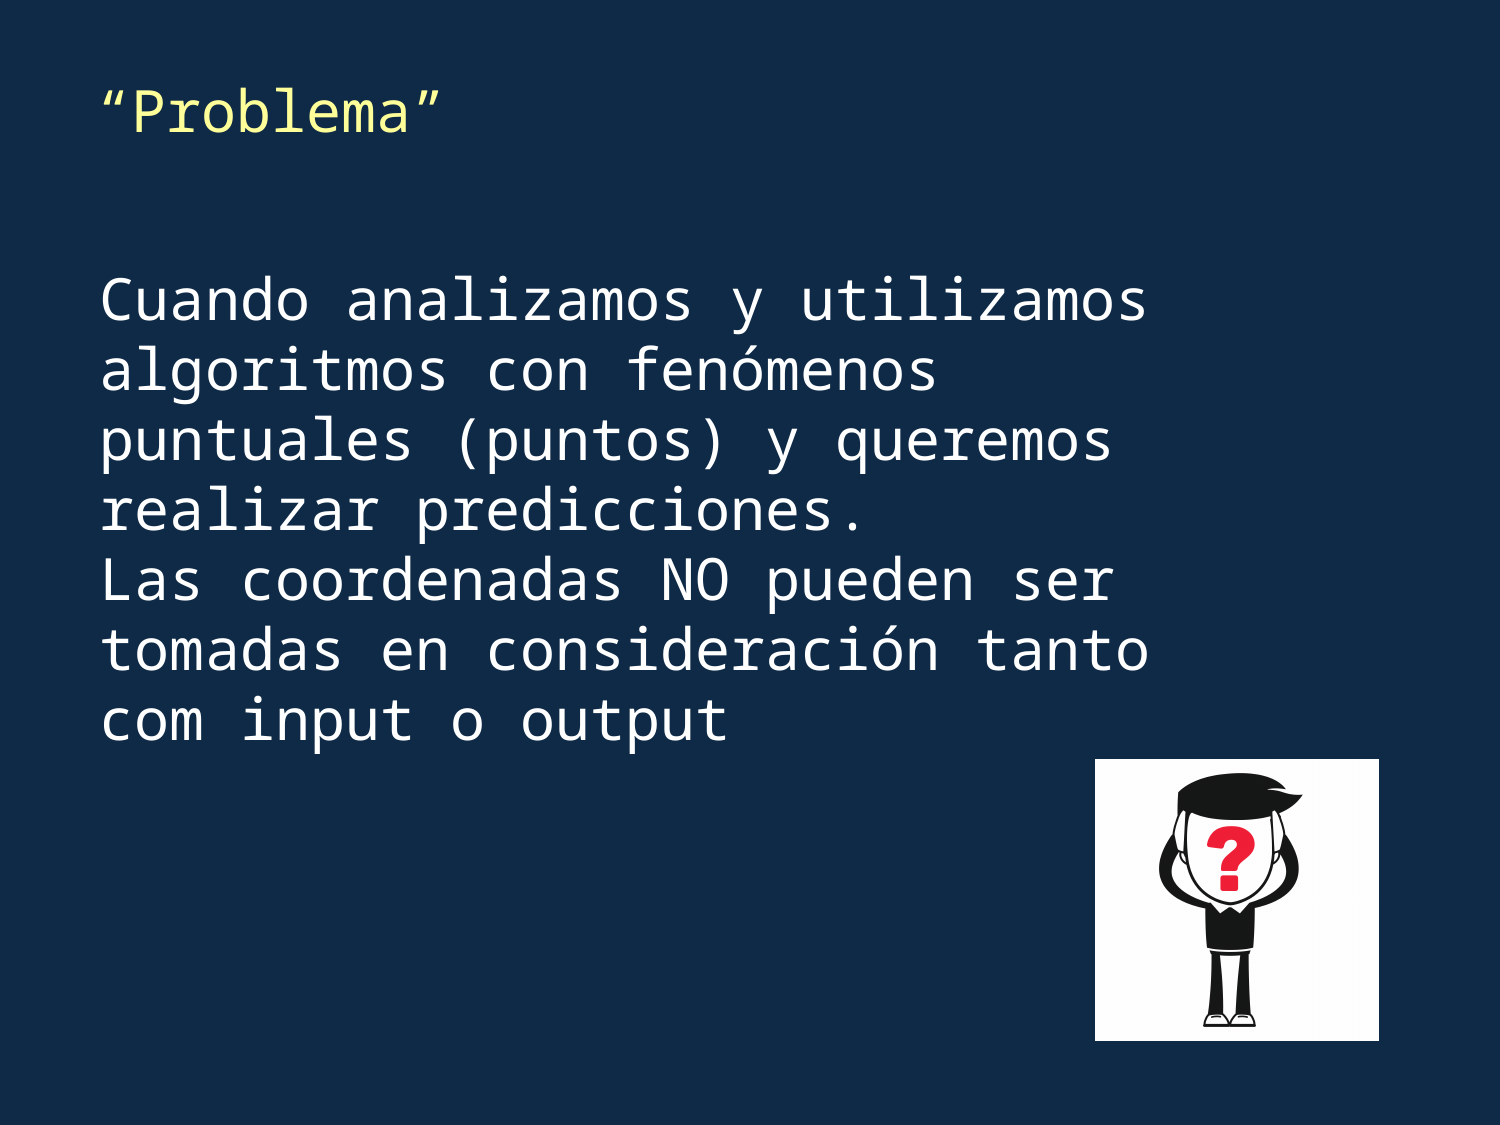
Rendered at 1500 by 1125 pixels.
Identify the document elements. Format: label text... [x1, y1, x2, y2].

picture [1094, 759, 1380, 1041]
text_box Cuando analizamos y utilizamos algoritmos con fenómenos puntuales (puntos) y queremos realizar predicciones. Las coordenadas NO pueden ser tomadas en consideración tanto com input o output [85, 254, 1290, 760]
text_box “Problema” [81, 66, 1441, 151]
